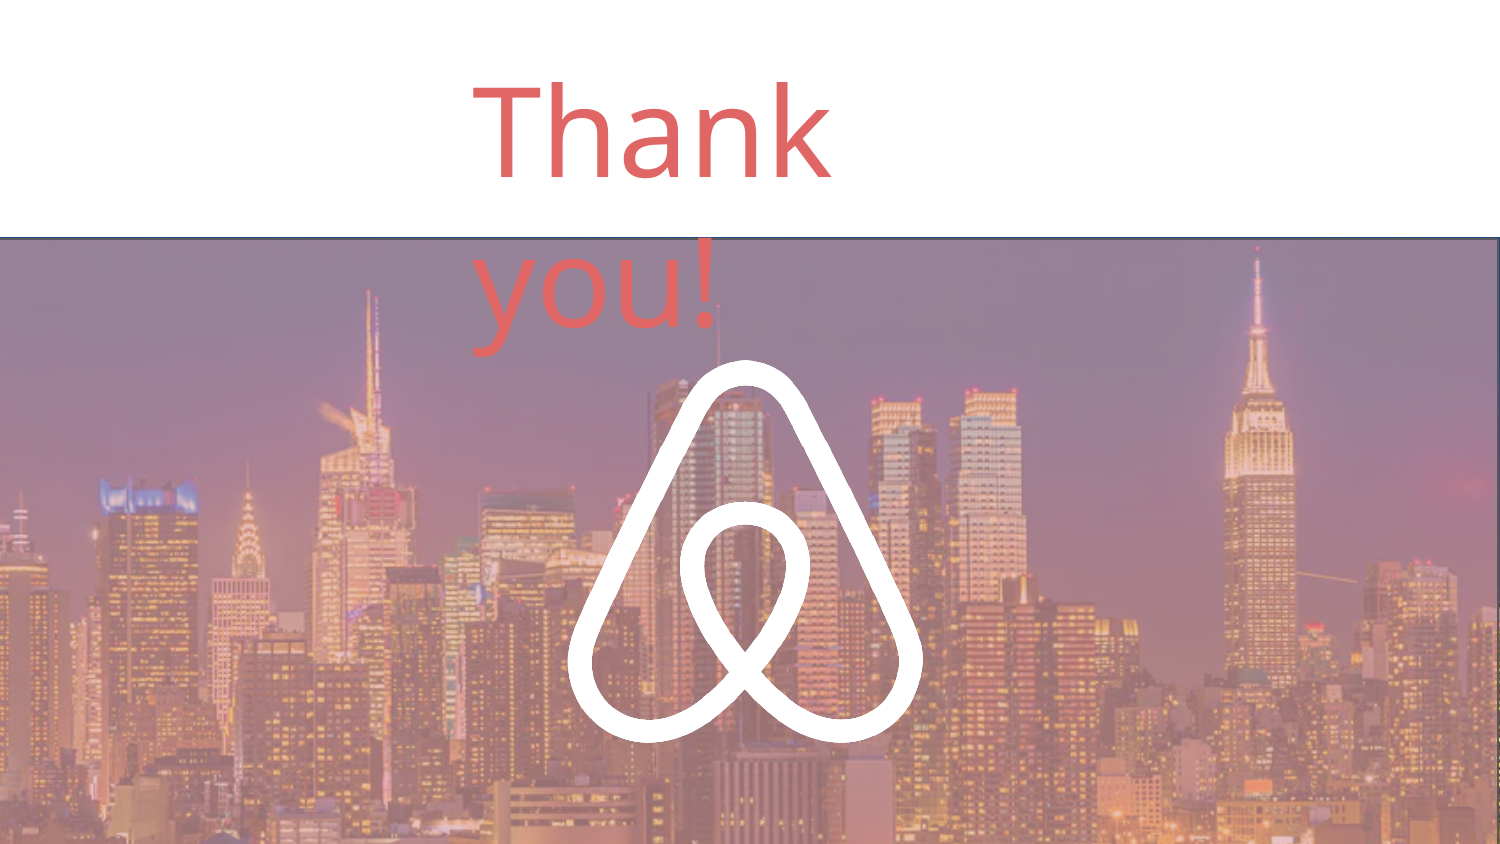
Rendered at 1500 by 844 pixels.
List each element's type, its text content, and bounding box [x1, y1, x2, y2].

picture [0, 237, 1500, 844]
text_box Thank you! [457, 37, 1068, 236]
